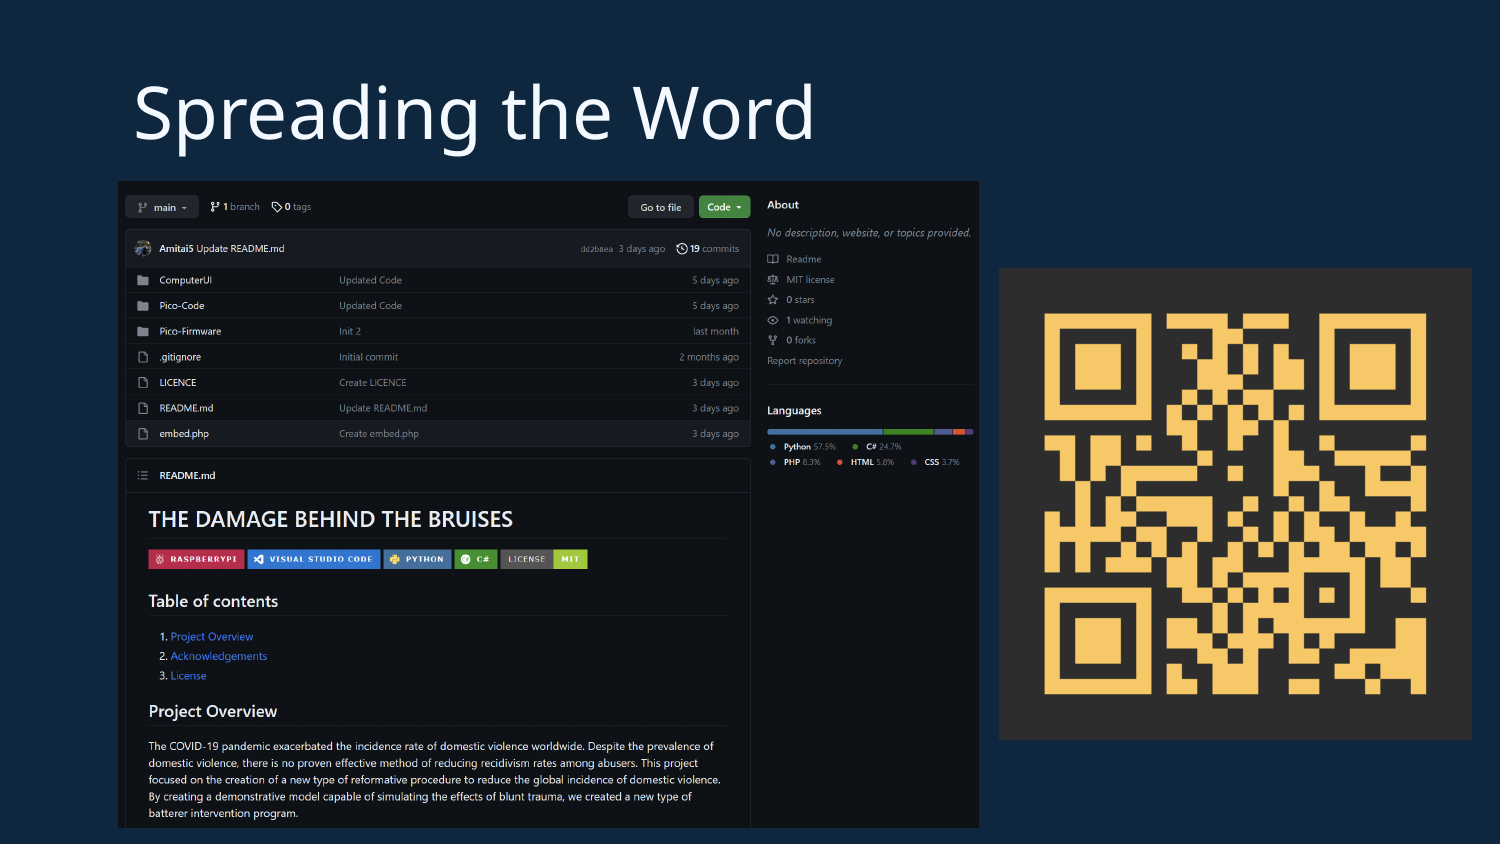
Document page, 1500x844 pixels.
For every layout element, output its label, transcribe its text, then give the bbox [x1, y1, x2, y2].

picture [117, 180, 979, 828]
picture [999, 268, 1472, 741]
title Spreading the Word [118, 45, 1184, 169]
